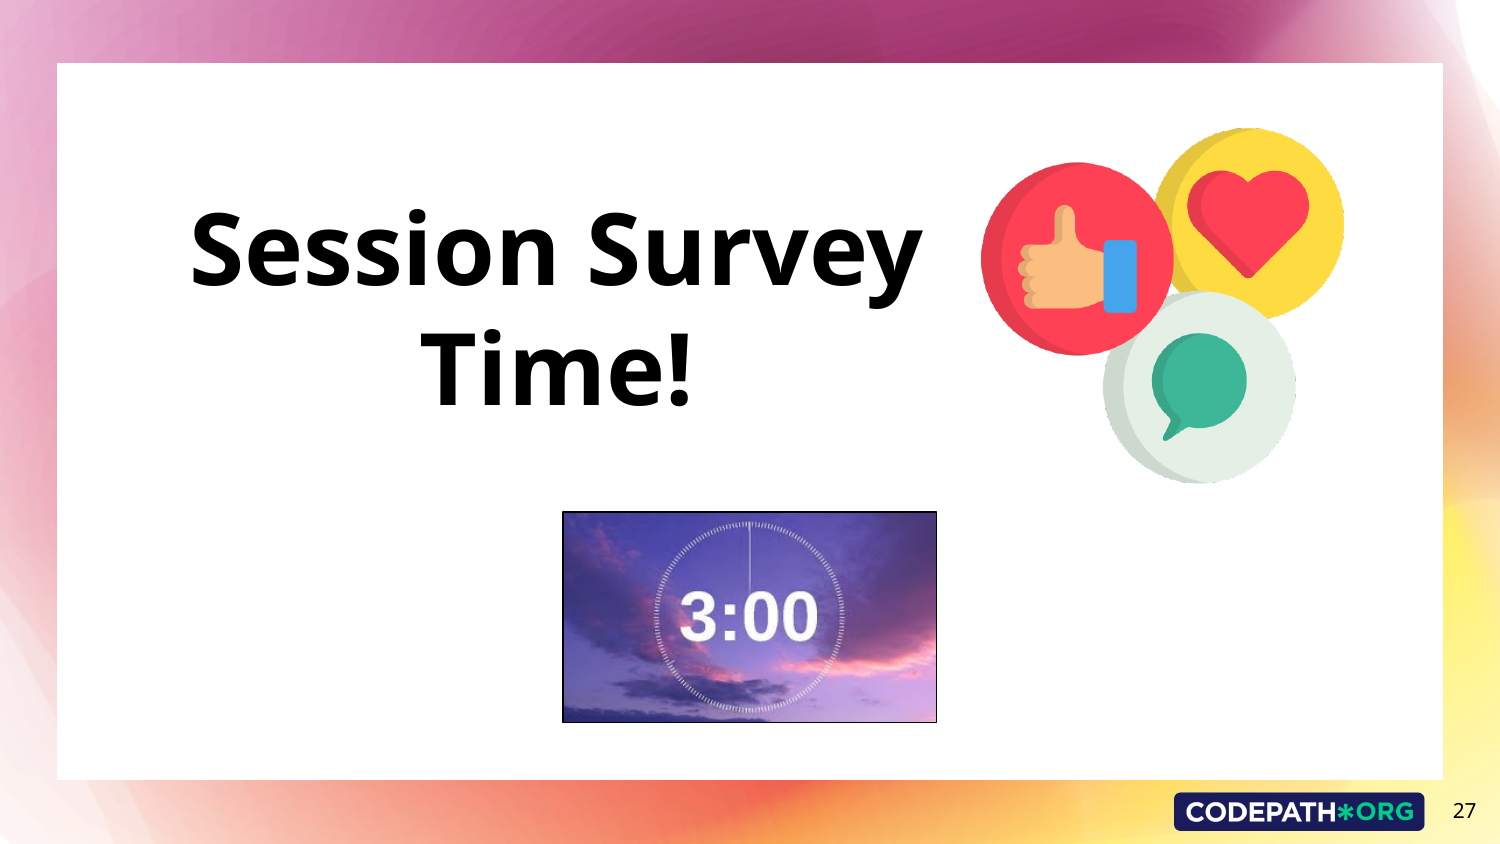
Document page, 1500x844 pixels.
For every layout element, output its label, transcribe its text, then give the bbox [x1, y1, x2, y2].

text_box Session Survey Time! [171, 170, 942, 441]
picture [0, 0, 1500, 844]
slide_number ‹#› [1401, 786, 1492, 837]
